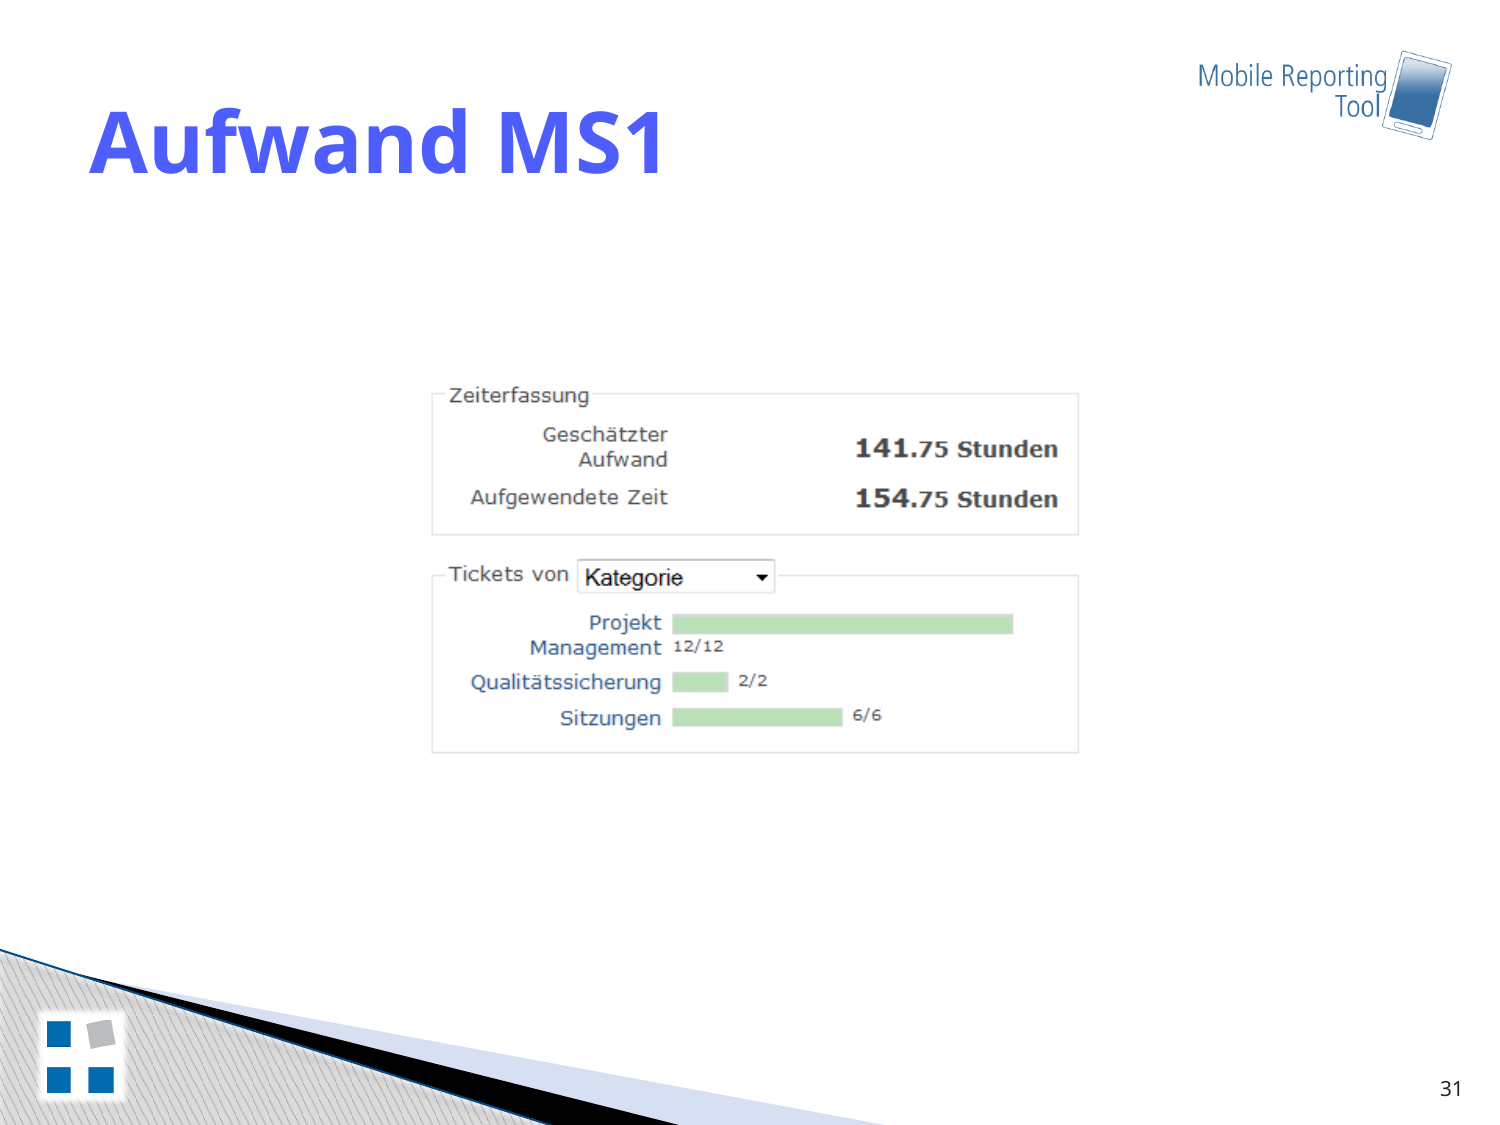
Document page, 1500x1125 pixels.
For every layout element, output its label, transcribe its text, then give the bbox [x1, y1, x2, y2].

picture [47, 1020, 117, 1093]
title Aufwand MS1 [75, 45, 1425, 233]
picture [416, 365, 1084, 760]
picture [1187, 42, 1459, 149]
slide_number 31 [1418, 1051, 1479, 1112]
